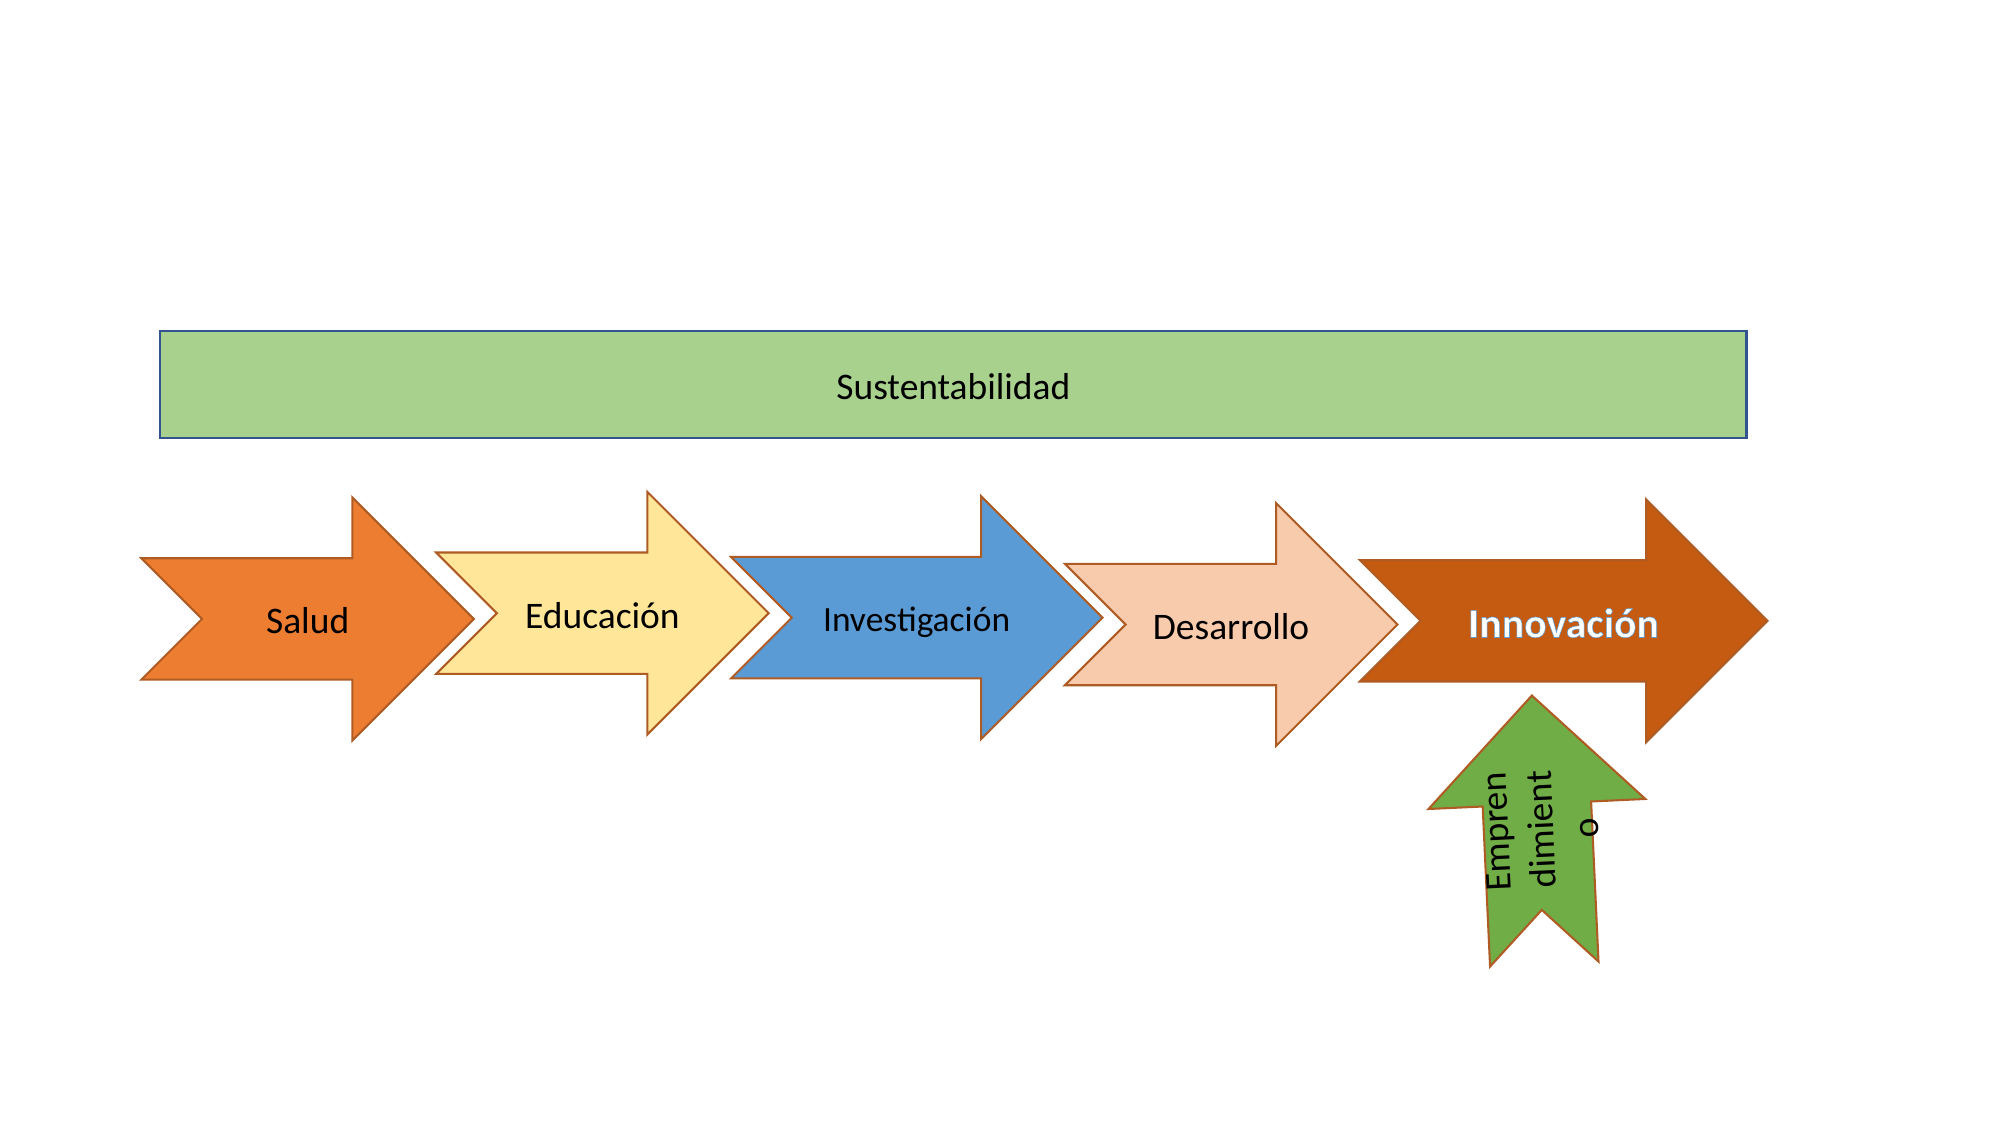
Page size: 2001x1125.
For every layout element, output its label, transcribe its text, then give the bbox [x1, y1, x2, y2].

text_box Emprendimiento [1426, 694, 1648, 970]
text_box Investigación [728, 493, 1105, 742]
text_box Desarrollo [1062, 500, 1399, 749]
text_box Innovación [1357, 496, 1769, 745]
text_box Salud [138, 495, 476, 743]
text_box Sustentabilidad [159, 330, 1748, 439]
text_box Educación [433, 489, 771, 738]
